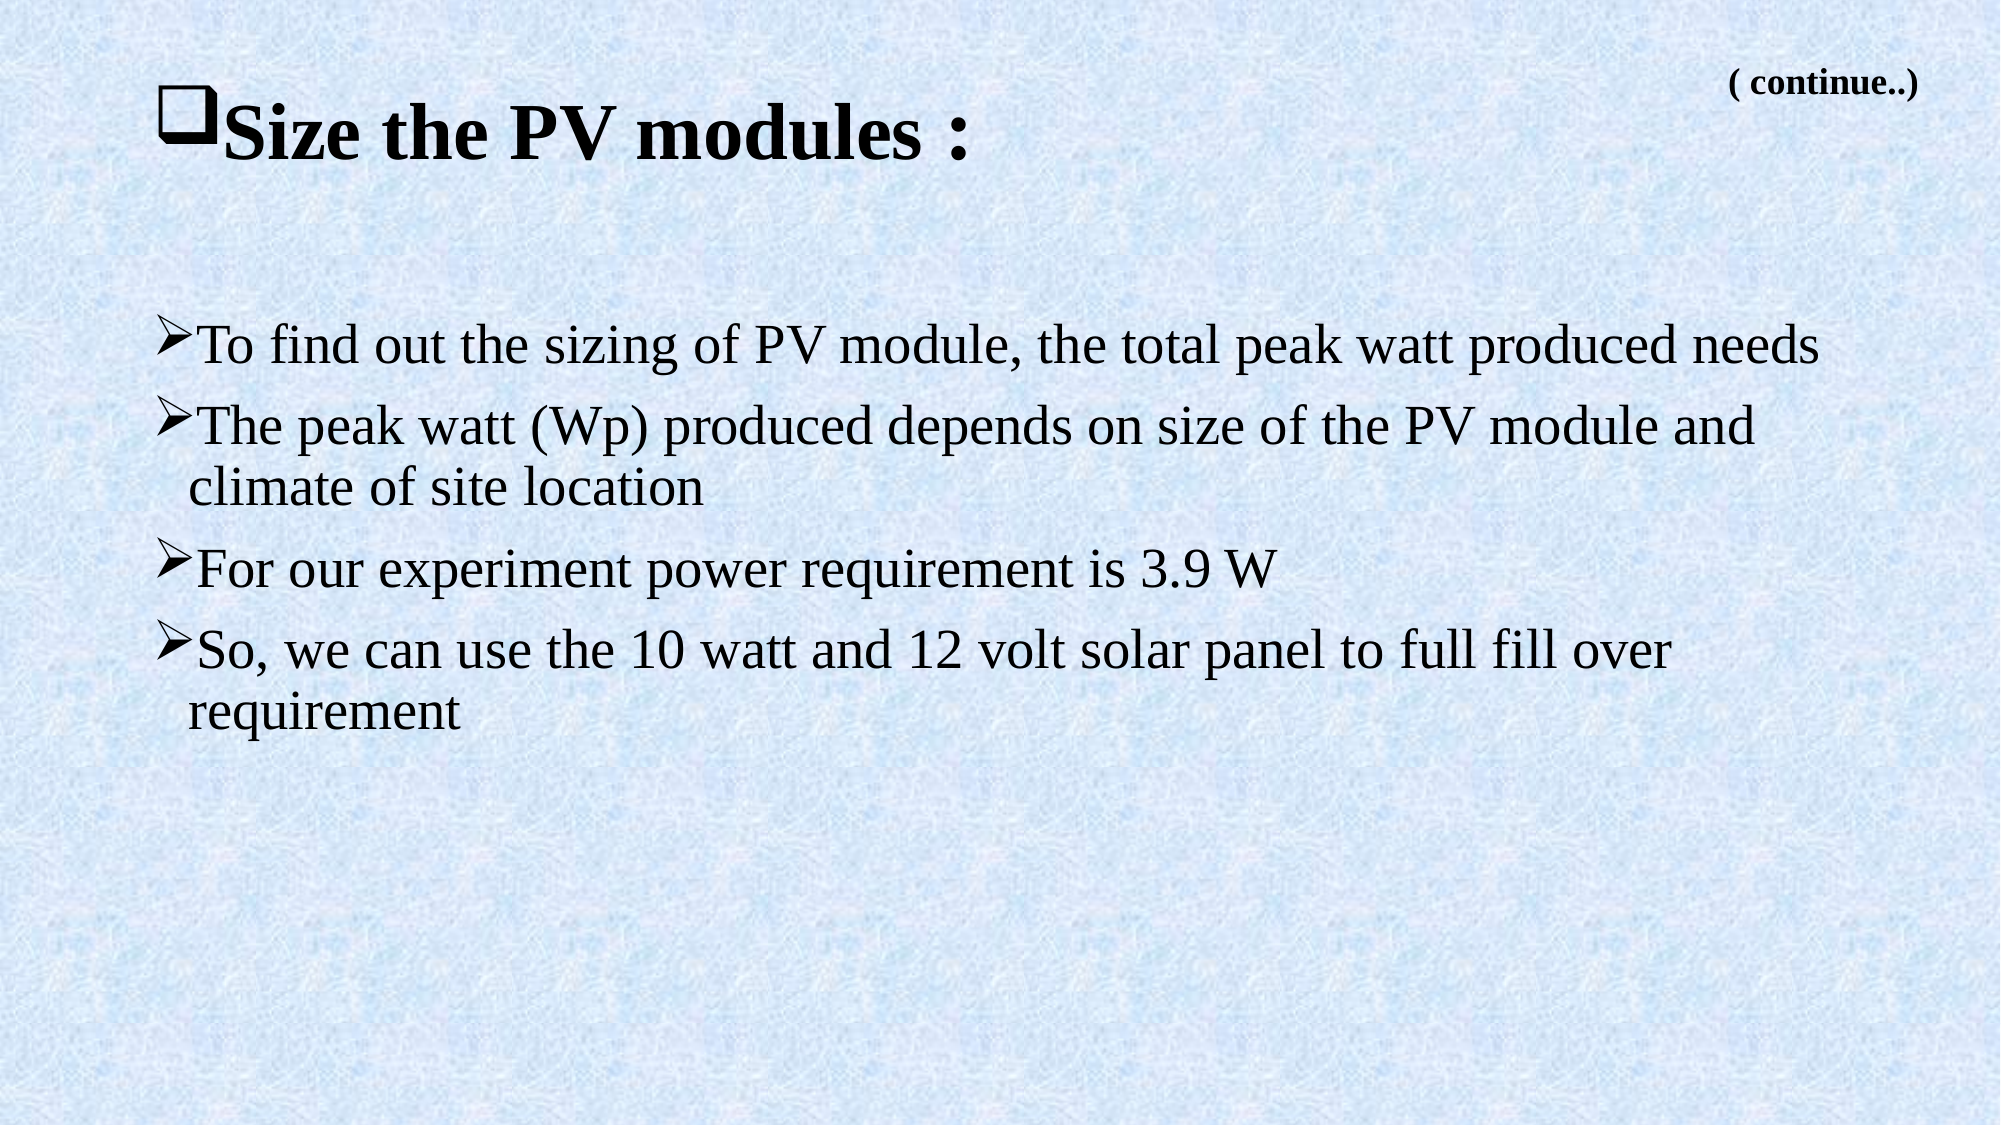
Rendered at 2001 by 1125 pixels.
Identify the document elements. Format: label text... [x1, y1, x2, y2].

picture [0, 0, 2001, 1125]
list Size the PV modules : To find out the sizing of PV module, the total peak watt produced needs The peak watt (Wp) produced depends on size of the PV module and climate of site location For our experiment power requirement is 3.9 W So, we can use the 10 watt and 12 volt solar panel to full fill over requirement [137, 75, 1863, 789]
text_box ( continue..) [1713, 49, 1935, 110]
